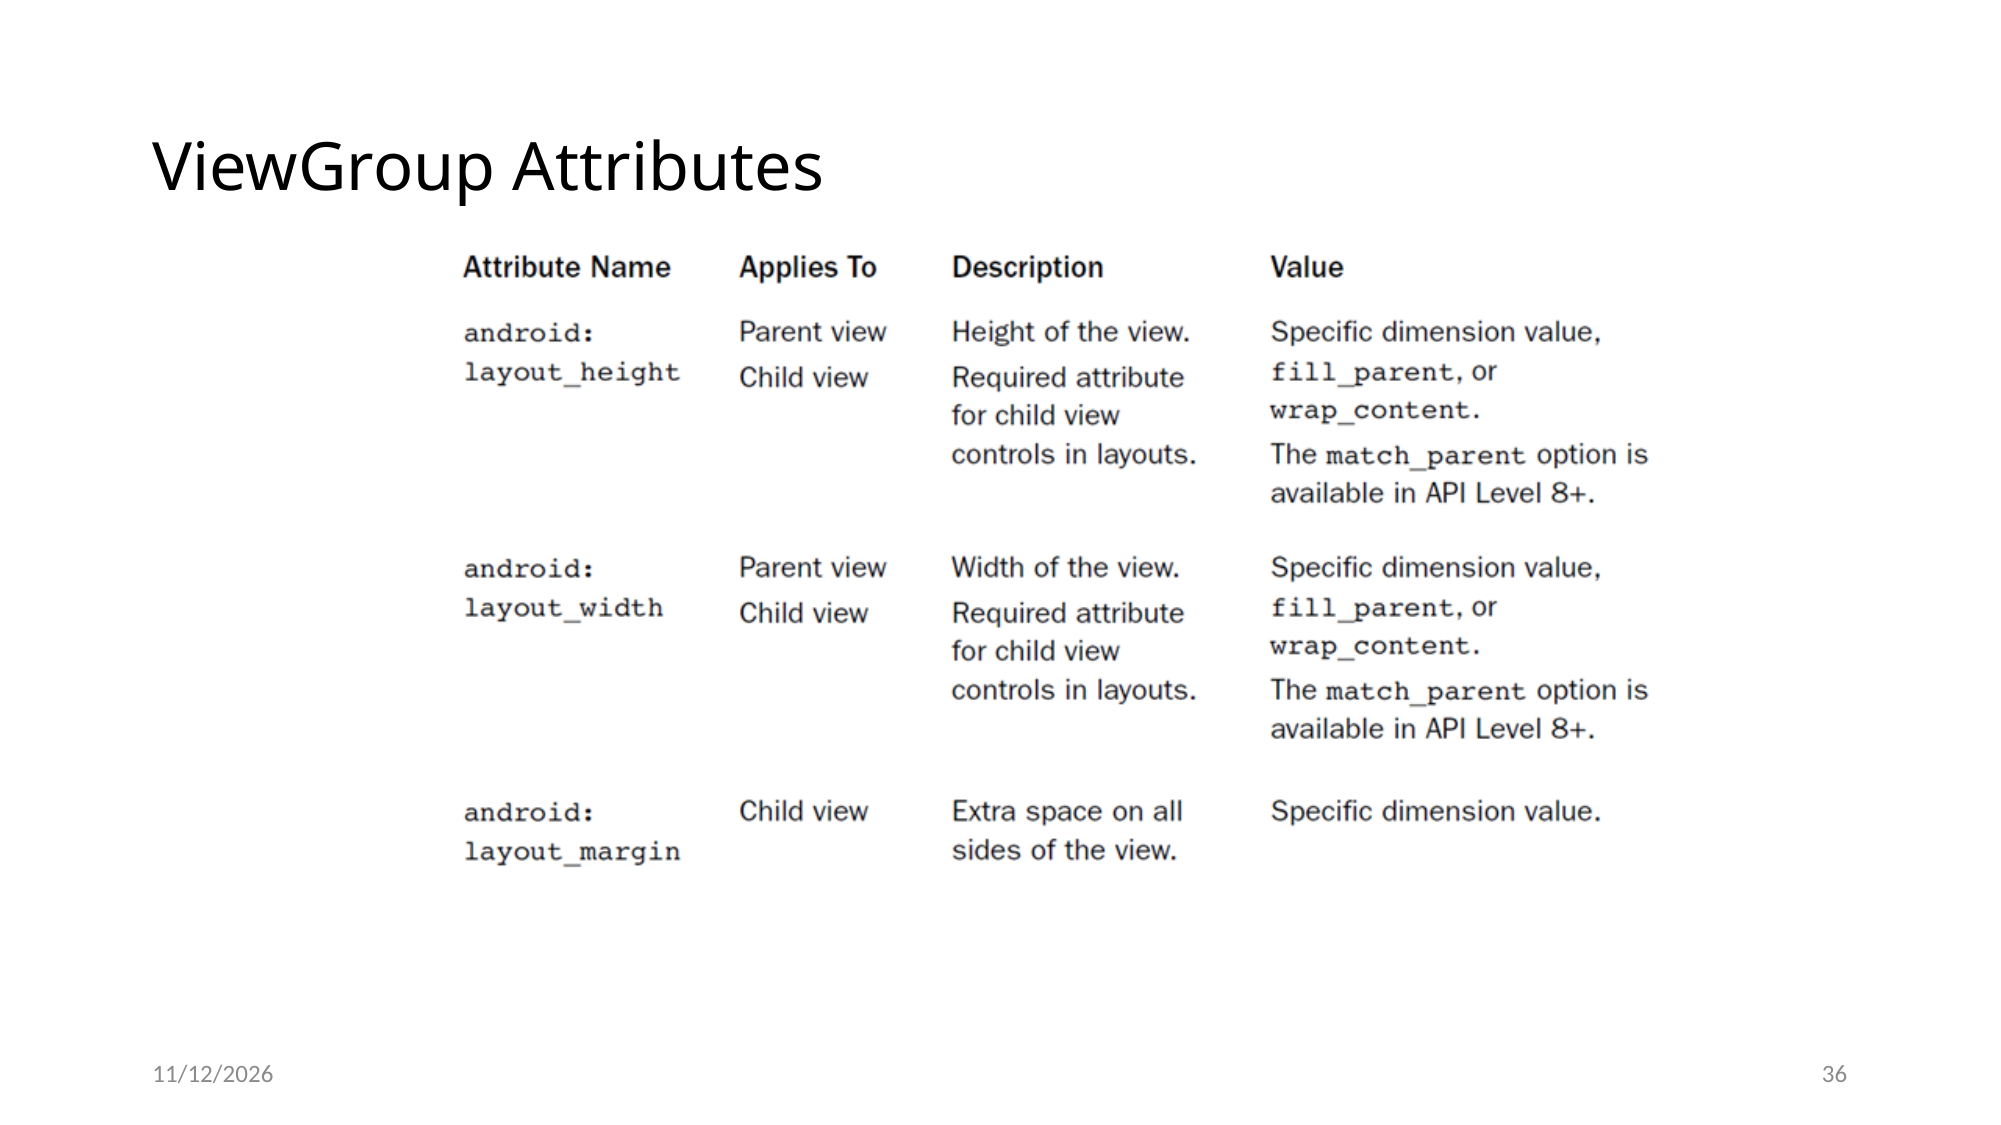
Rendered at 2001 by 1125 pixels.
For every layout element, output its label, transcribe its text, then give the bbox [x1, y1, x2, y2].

title ViewGroup Attributes [137, 59, 1863, 278]
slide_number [137, 1042, 588, 1103]
slide_number 36 [1412, 1042, 1863, 1103]
picture [449, 237, 1672, 875]
